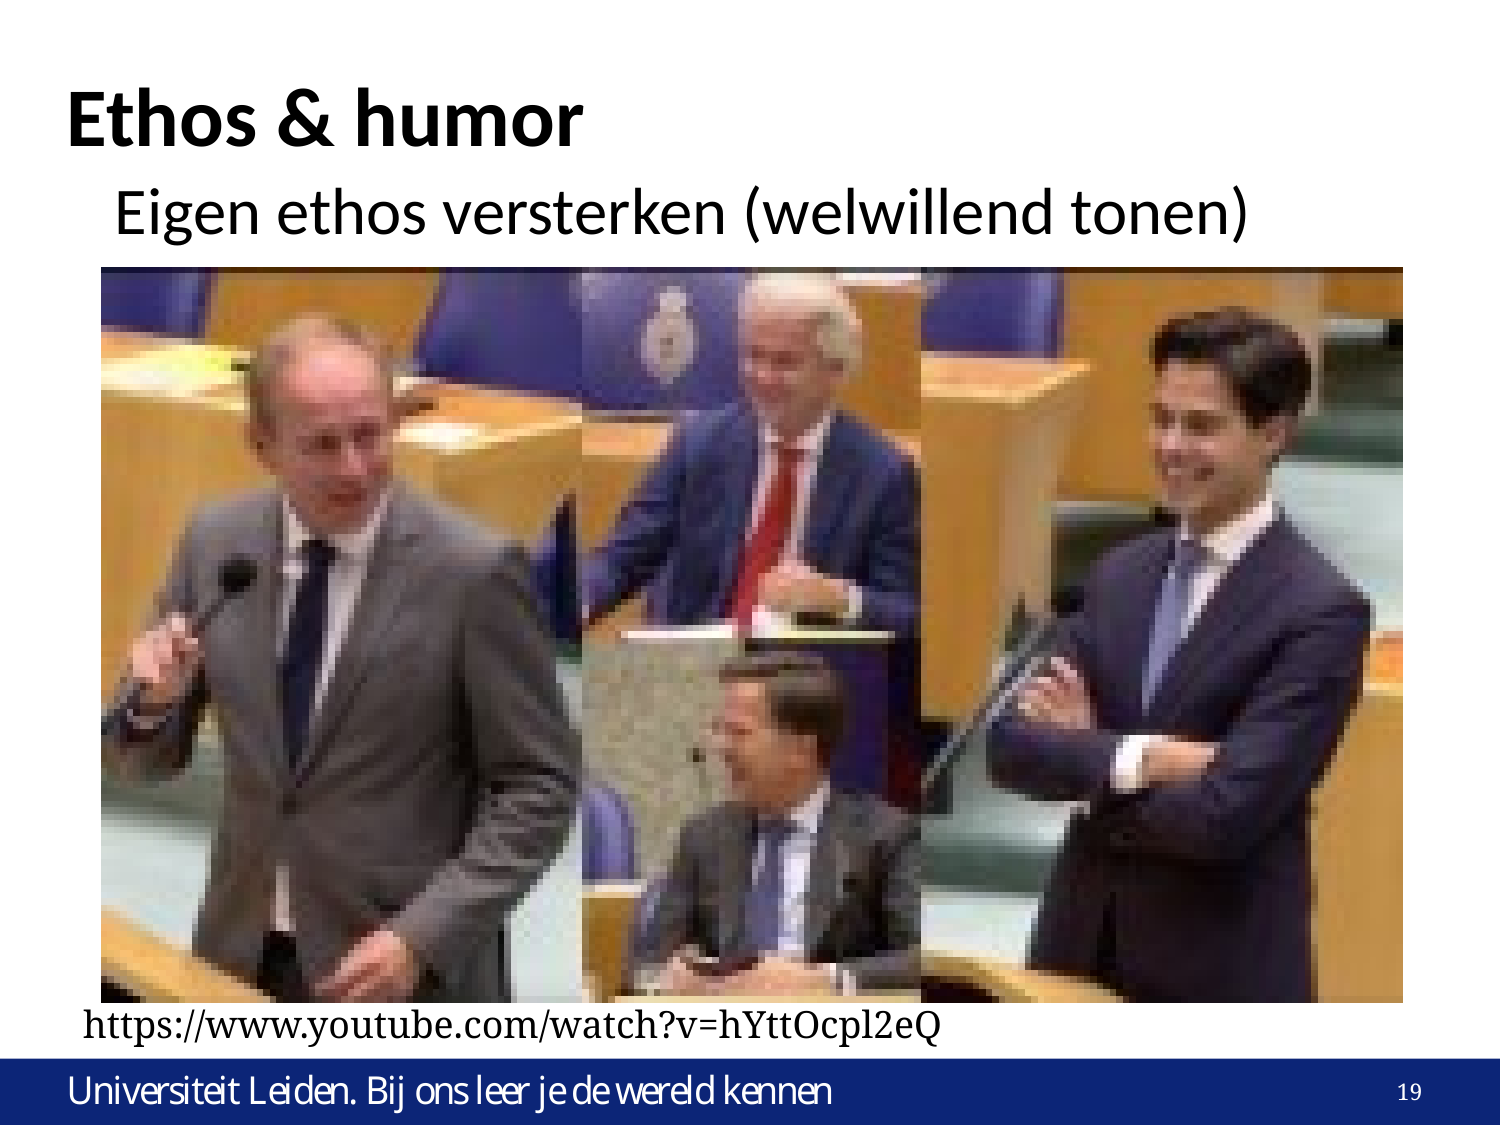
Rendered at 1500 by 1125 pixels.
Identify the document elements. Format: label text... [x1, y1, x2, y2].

title Ethos & humor [66, 78, 1434, 149]
text_box Eigen ethos versterken (welwillend tonen) [100, 160, 1404, 266]
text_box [99, 266, 1404, 1004]
text_box https://www.youtube.com/watch?v=hYttOcpl2eQ [68, 993, 1005, 1054]
